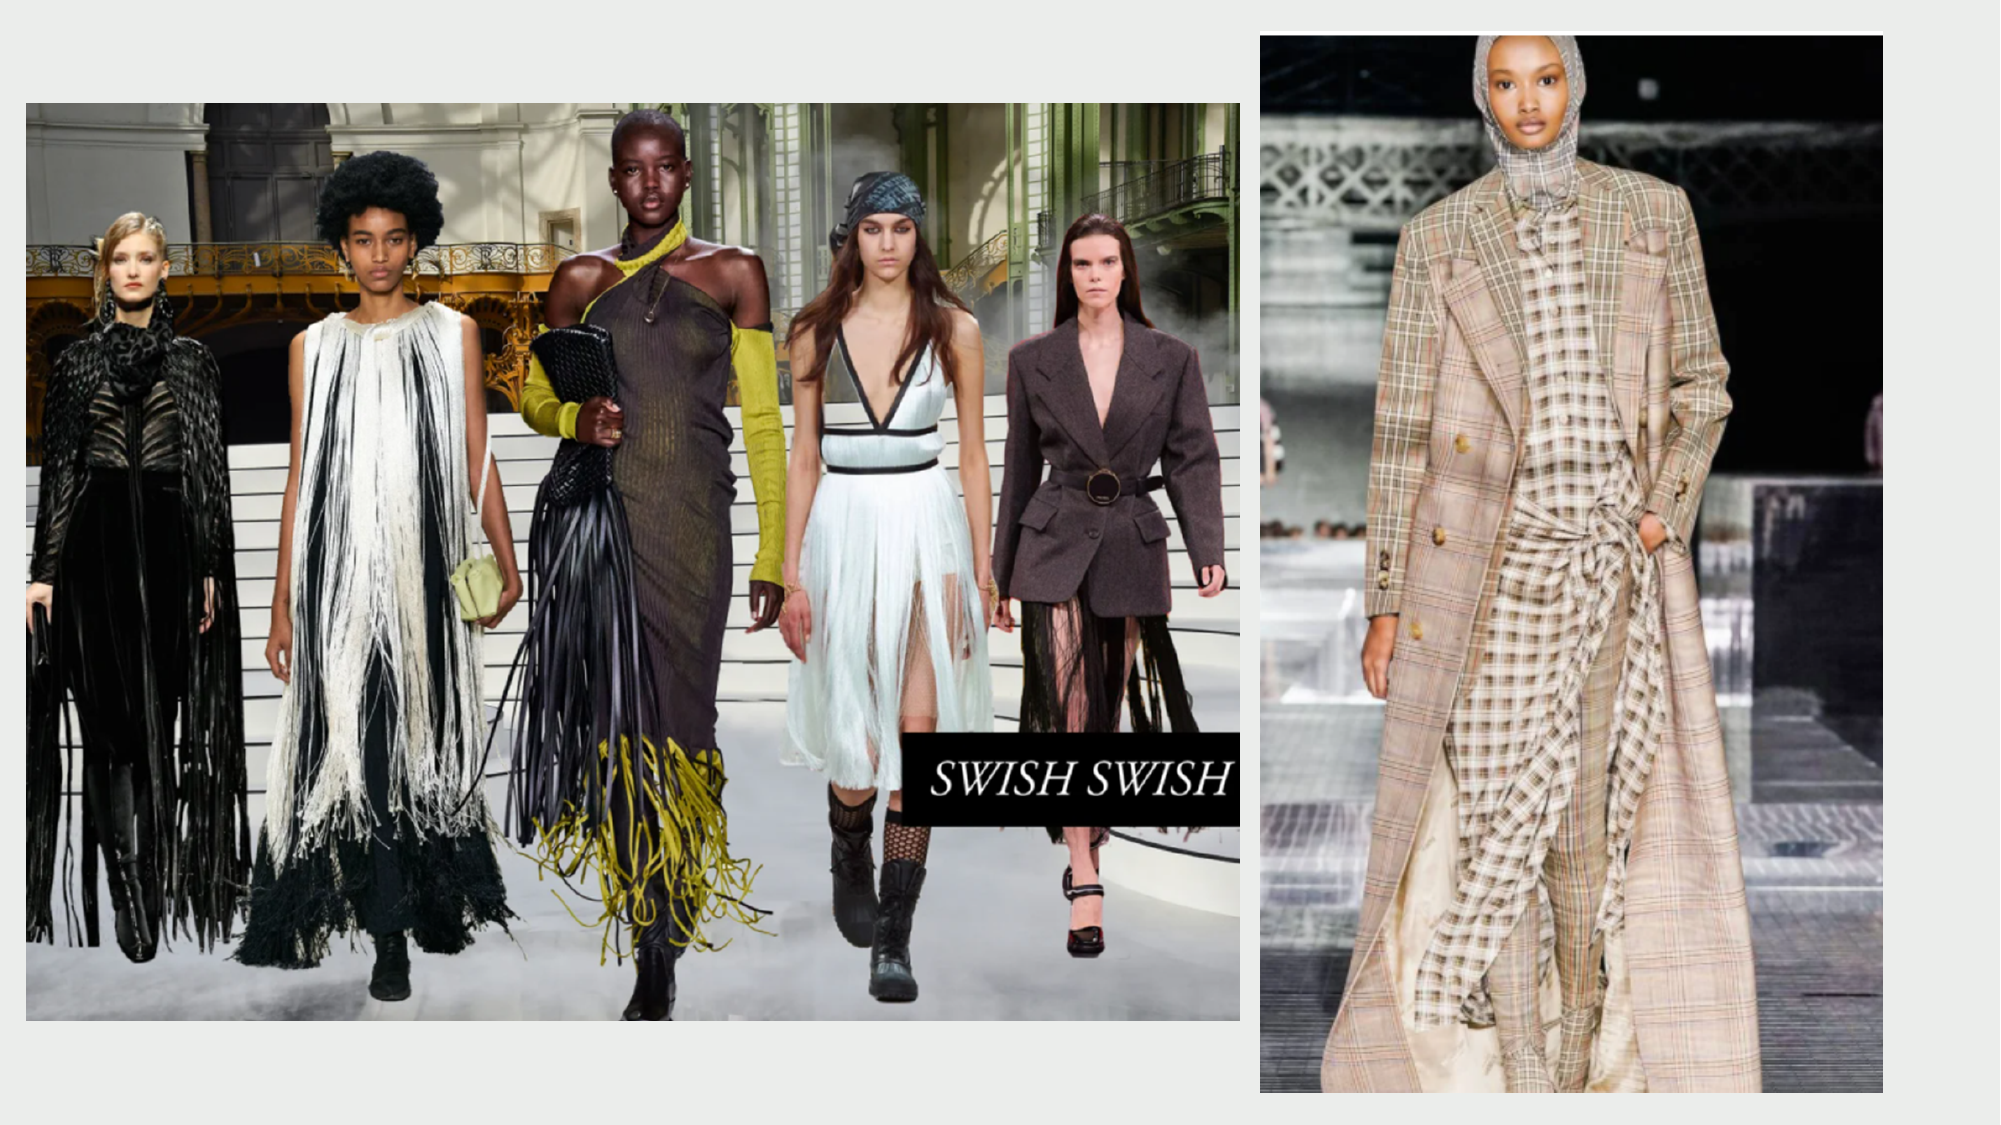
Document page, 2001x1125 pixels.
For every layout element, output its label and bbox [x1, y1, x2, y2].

picture [26, 103, 1241, 1022]
picture [1260, 31, 1883, 1094]
